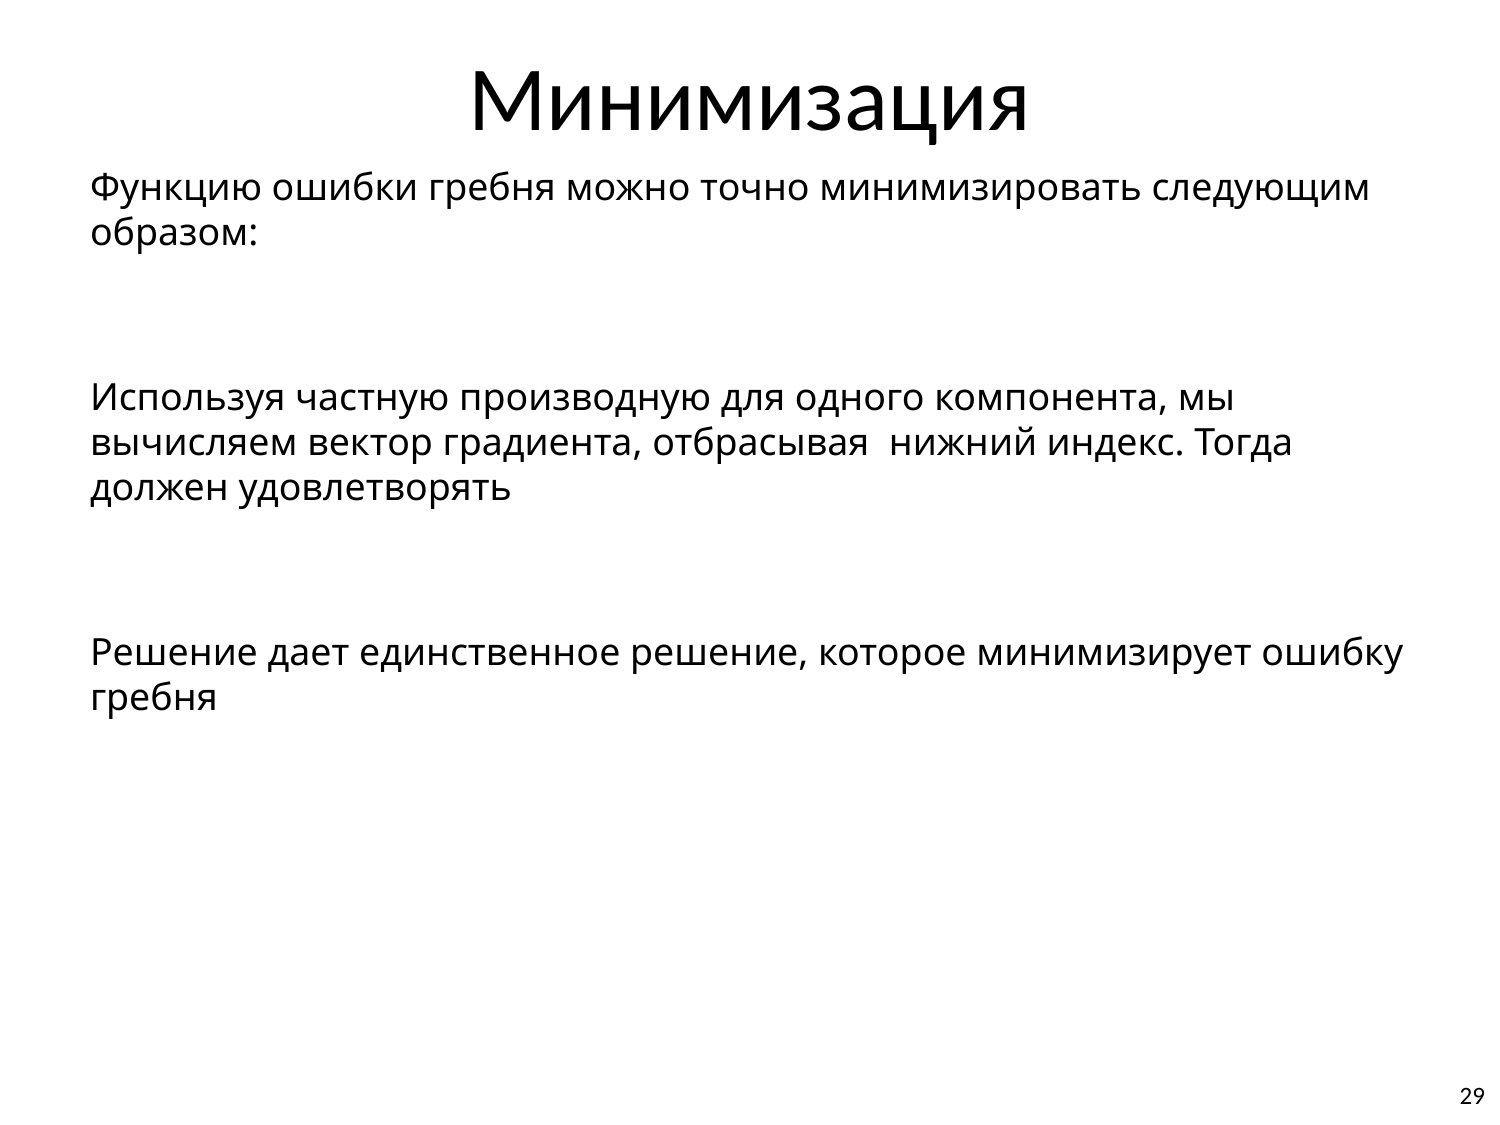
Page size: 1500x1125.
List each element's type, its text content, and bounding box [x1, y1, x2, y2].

title Минимизация [75, 0, 1425, 188]
slide_number 29 [1149, 1065, 1500, 1125]
